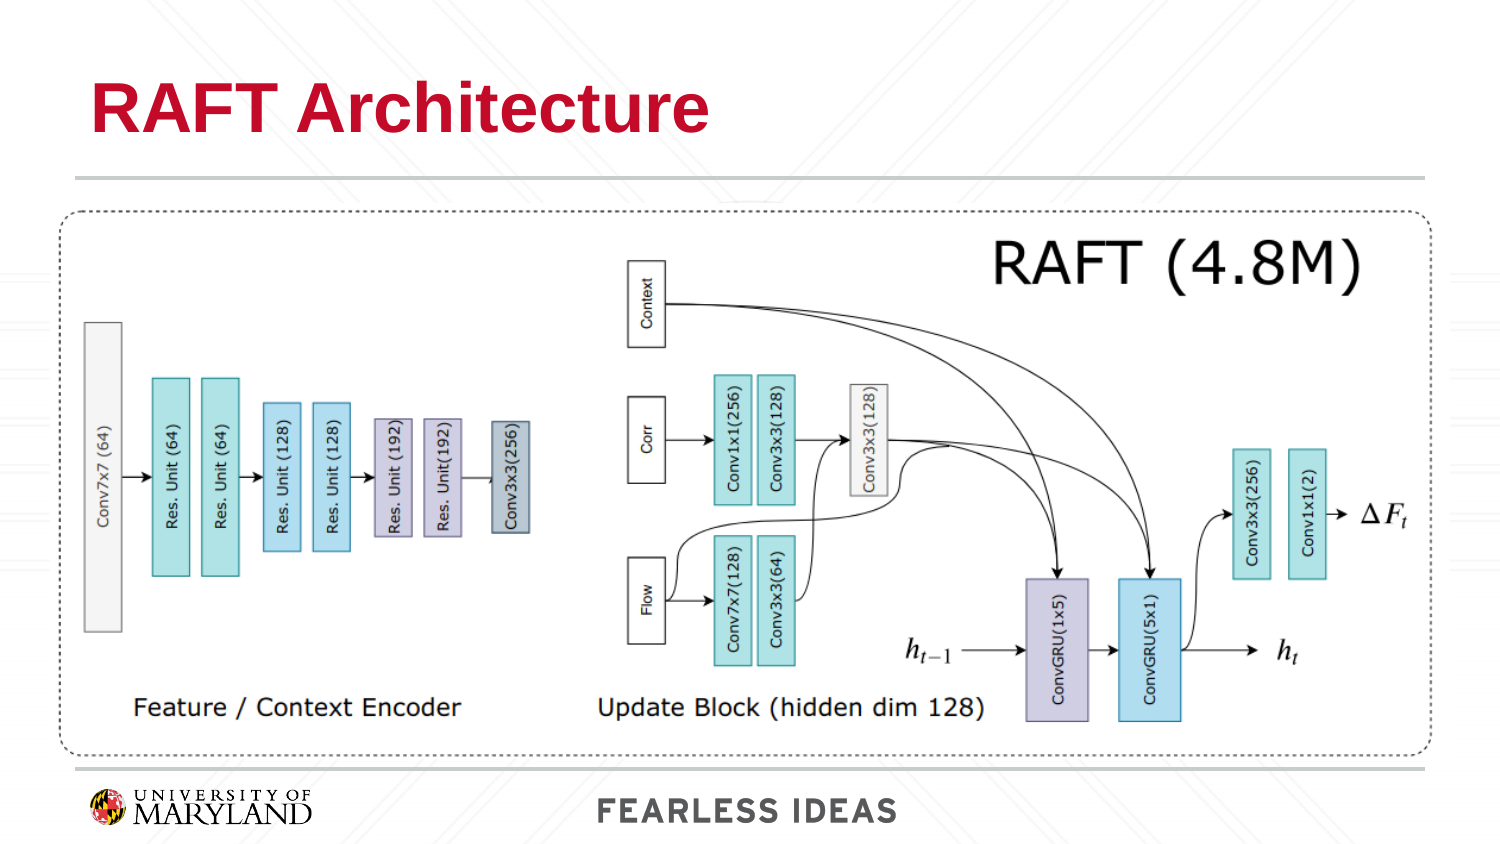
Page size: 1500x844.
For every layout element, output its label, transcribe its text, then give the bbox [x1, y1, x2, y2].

picture [49, 202, 1451, 759]
picture [587, 787, 907, 834]
picture [78, 771, 329, 842]
title RAFT Architecture [75, 33, 1425, 175]
